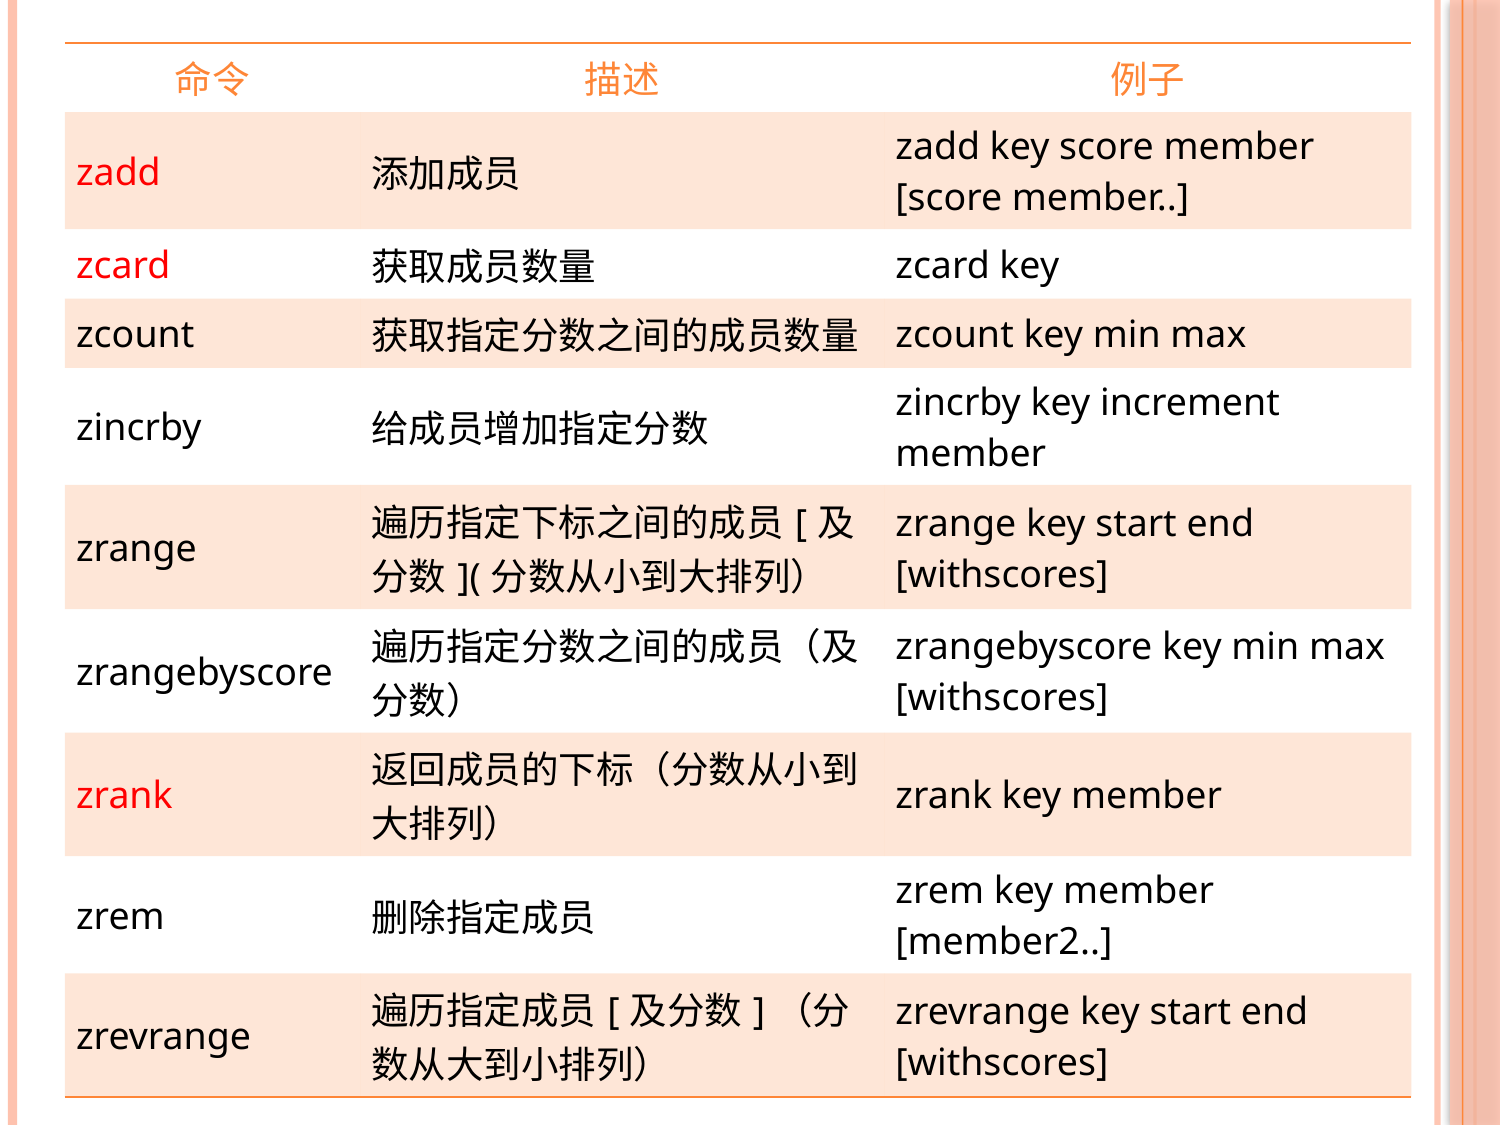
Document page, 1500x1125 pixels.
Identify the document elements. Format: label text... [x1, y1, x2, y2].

table_cell 删除指定成员 [360, 856, 884, 973]
table_cell 遍历指定成员[及分数]（分数从大到小排列） [360, 973, 884, 1096]
table_cell zrangebyscore [65, 609, 360, 733]
table_cell 添加成员 [360, 112, 884, 229]
table_cell zadd key score member [score member..] [884, 112, 1411, 229]
table_cell zincrby key increment member [884, 368, 1411, 485]
table_cell zrevrange [65, 973, 360, 1096]
table_cell zrange key start end [withscores] [884, 485, 1411, 609]
table_cell zrangebyscore key min max [withscores] [884, 609, 1411, 733]
table_cell zrevrange key start end [withscores] [884, 973, 1411, 1096]
table_header 命令 [65, 44, 360, 112]
table_cell zcount [65, 299, 360, 368]
table_cell zcard key [884, 229, 1411, 299]
table_cell 获取成员数量 [360, 229, 884, 299]
table_cell 遍历指定下标之间的成员[及分数](分数从小到大排列） [360, 485, 884, 609]
table_cell zincrby [65, 368, 360, 485]
table_cell 返回成员的下标（分数从小到大排列） [360, 733, 884, 856]
table_cell zcard [65, 229, 360, 299]
table_cell zrange [65, 485, 360, 609]
table_cell zrank key member [884, 733, 1411, 856]
table_cell zadd [65, 112, 360, 229]
table_cell 获取指定分数之间的成员数量 [360, 299, 884, 368]
table_cell zrank [65, 733, 360, 856]
table_cell zrem key member [member2..] [884, 856, 1411, 973]
table_cell zcount key min max [884, 299, 1411, 368]
table_cell 遍历指定分数之间的成员（及分数） [360, 609, 884, 733]
table_cell 给成员增加指定分数 [360, 368, 884, 485]
table_header 描述 [360, 44, 884, 112]
table_cell zrem [65, 856, 360, 973]
table_header 例子 [884, 44, 1411, 112]
